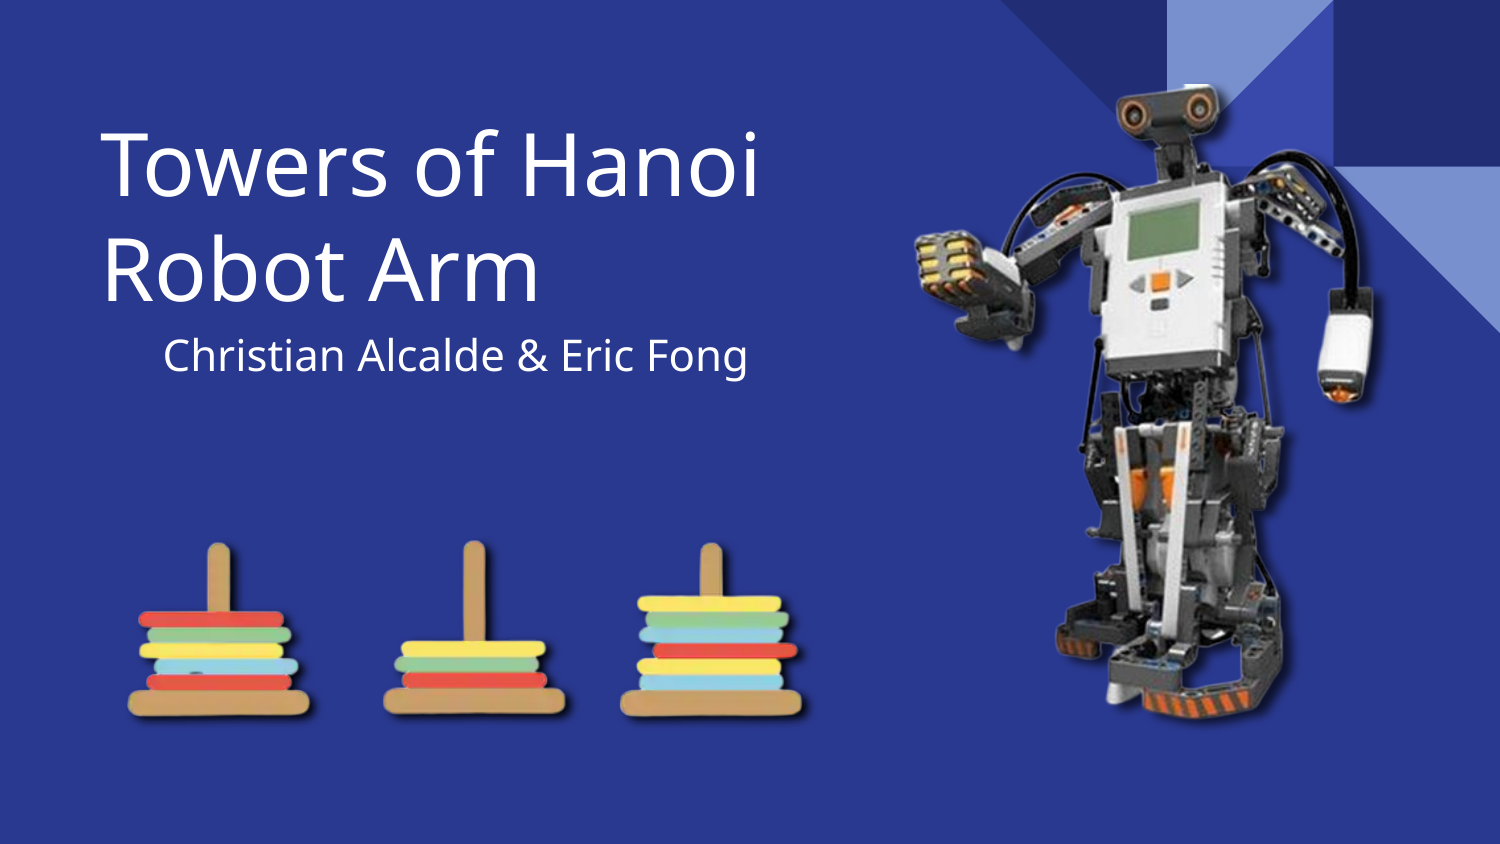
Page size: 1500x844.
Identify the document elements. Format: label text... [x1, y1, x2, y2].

subtitle Christian Alcalde & Eric Fong [147, 312, 846, 427]
picture [892, 84, 1439, 744]
title Towers of Hanoi Robot Arm [85, 27, 784, 335]
picture [114, 517, 813, 732]
